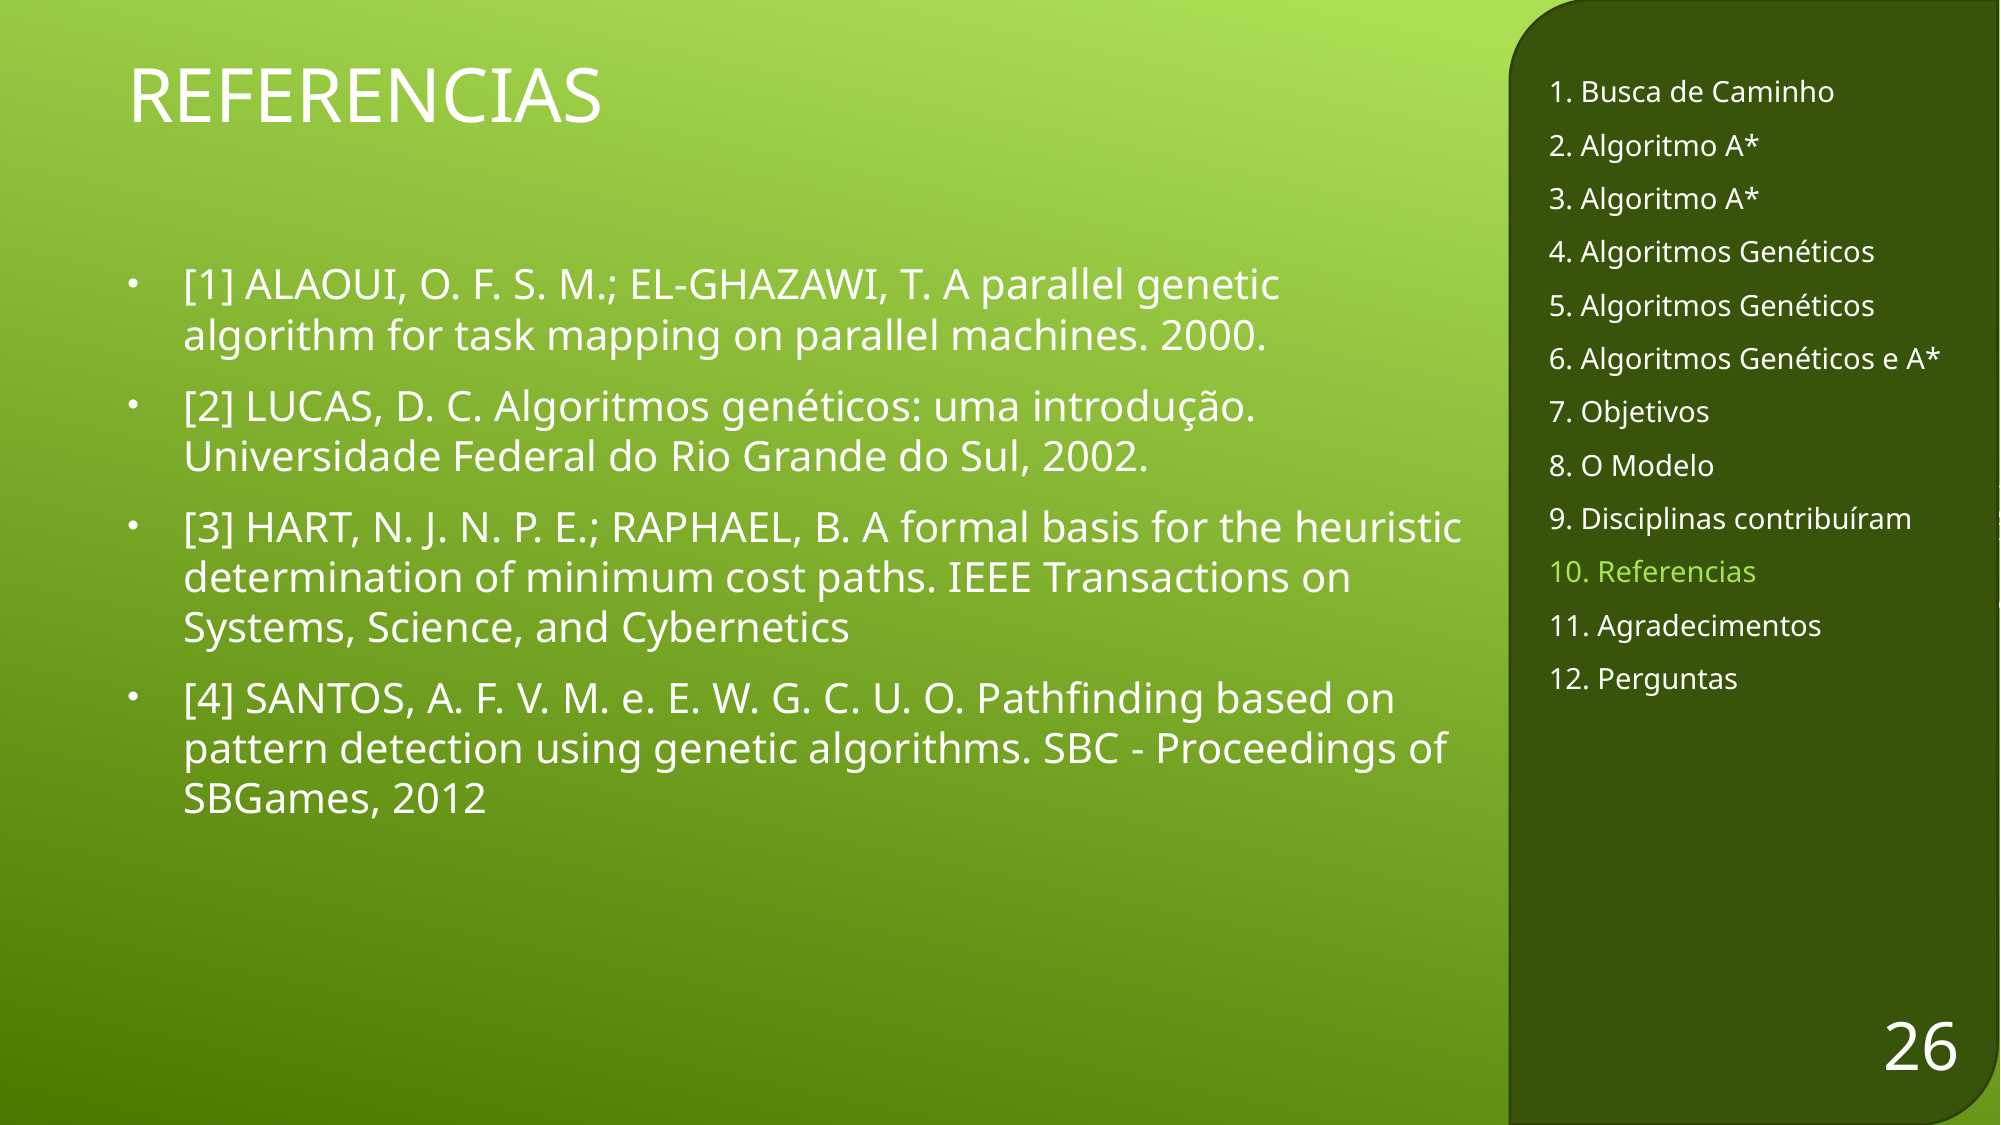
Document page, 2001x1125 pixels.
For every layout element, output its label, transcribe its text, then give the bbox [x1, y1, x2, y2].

list [1] ALAOUI, O. F. S. M.; EL-GHAZAWI, T. A parallel genetic algorithm for task mapping on parallel machines. 2000. [2] LUCAS, D. C. Algoritmos genéticos: uma introdução. Universidade Federal do Rio Grande do Sul, 2002. [3] HART, N. J. N. P. E.; RAPHAEL, B. A formal basis for the heuristic determination of minimum cost paths. IEEE Transactions on Systems, Science, and Cybernetics [4] SANTOS, A. F. V. M. e. E. W. G. C. U. O. Pathfinding based on pattern detection using genetic algorithms. SBC - Proceedings of SBGames, 2012 [112, 250, 1493, 1048]
text_box 1. Busca de Caminho 2. Algoritmo A* 3. Algoritmo A* 4. Algoritmos Genéticos 5. Algoritmos Genéticos 6. Algoritmos Genéticos e A* 7. Objetivos 8. O Modelo 9. Disciplinas contribuíram 10. Referencias 11. Agradecimentos 12. Perguntas [1533, 66, 2000, 1103]
title Referencias [112, 16, 1493, 145]
